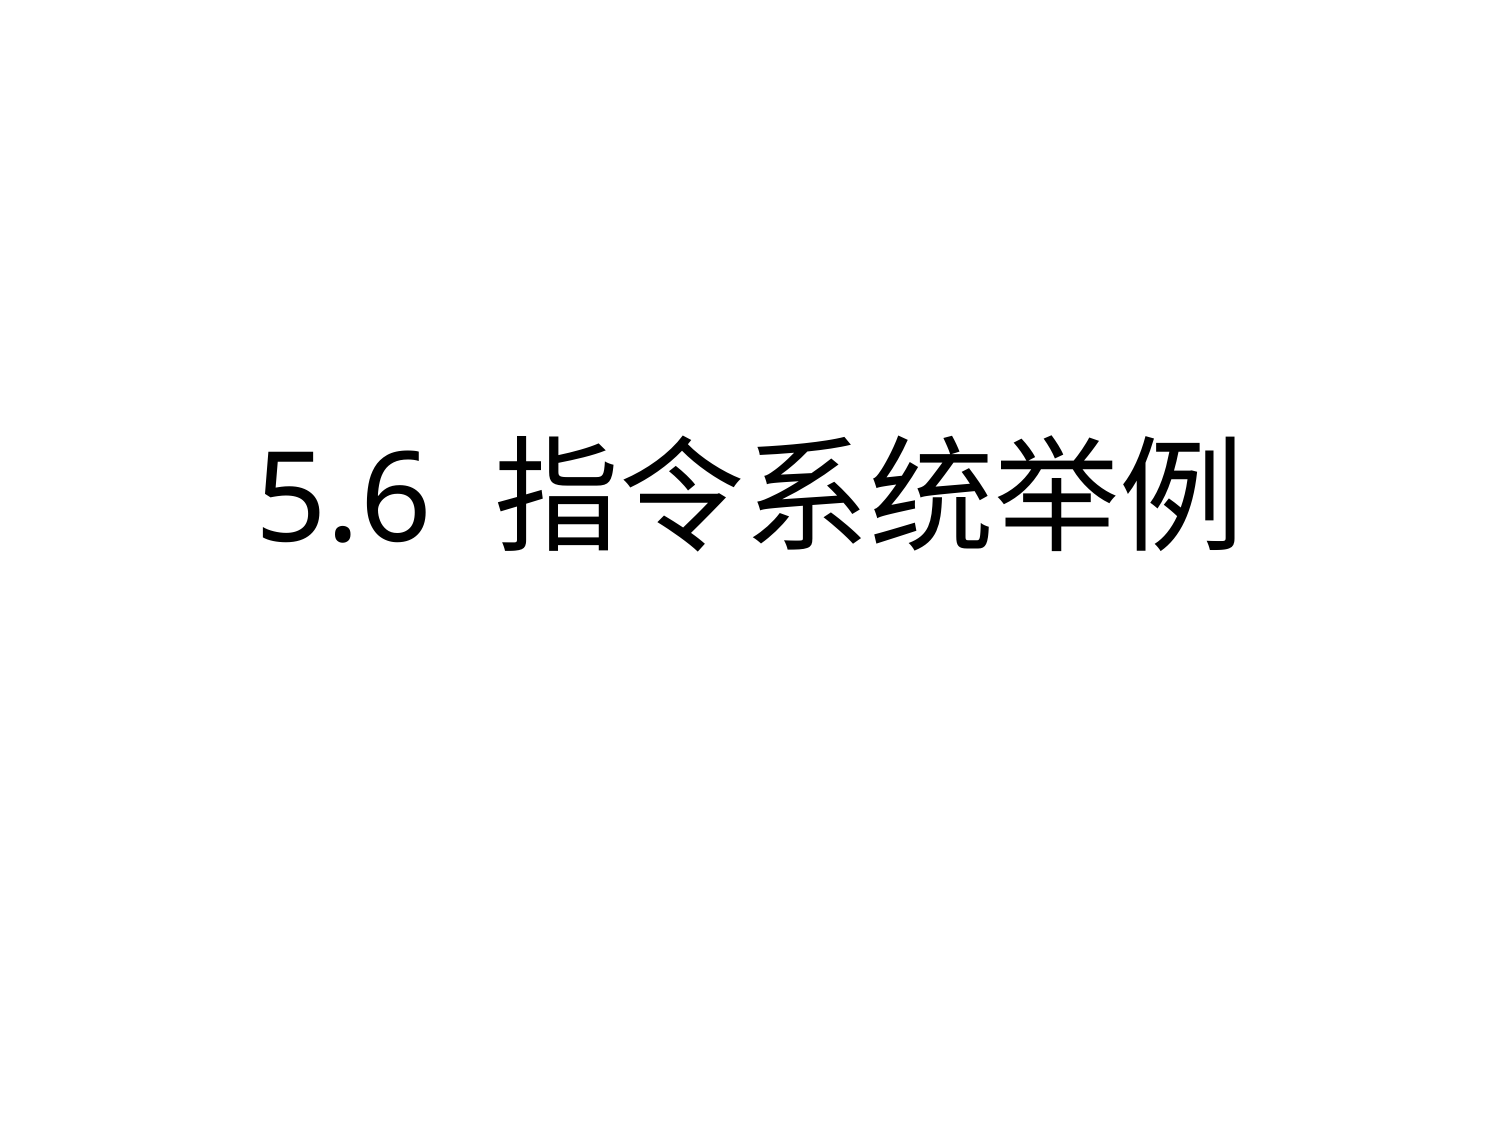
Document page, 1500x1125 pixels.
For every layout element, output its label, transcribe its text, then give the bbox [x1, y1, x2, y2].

title 5.6 指令系统举例 [112, 184, 1388, 576]
